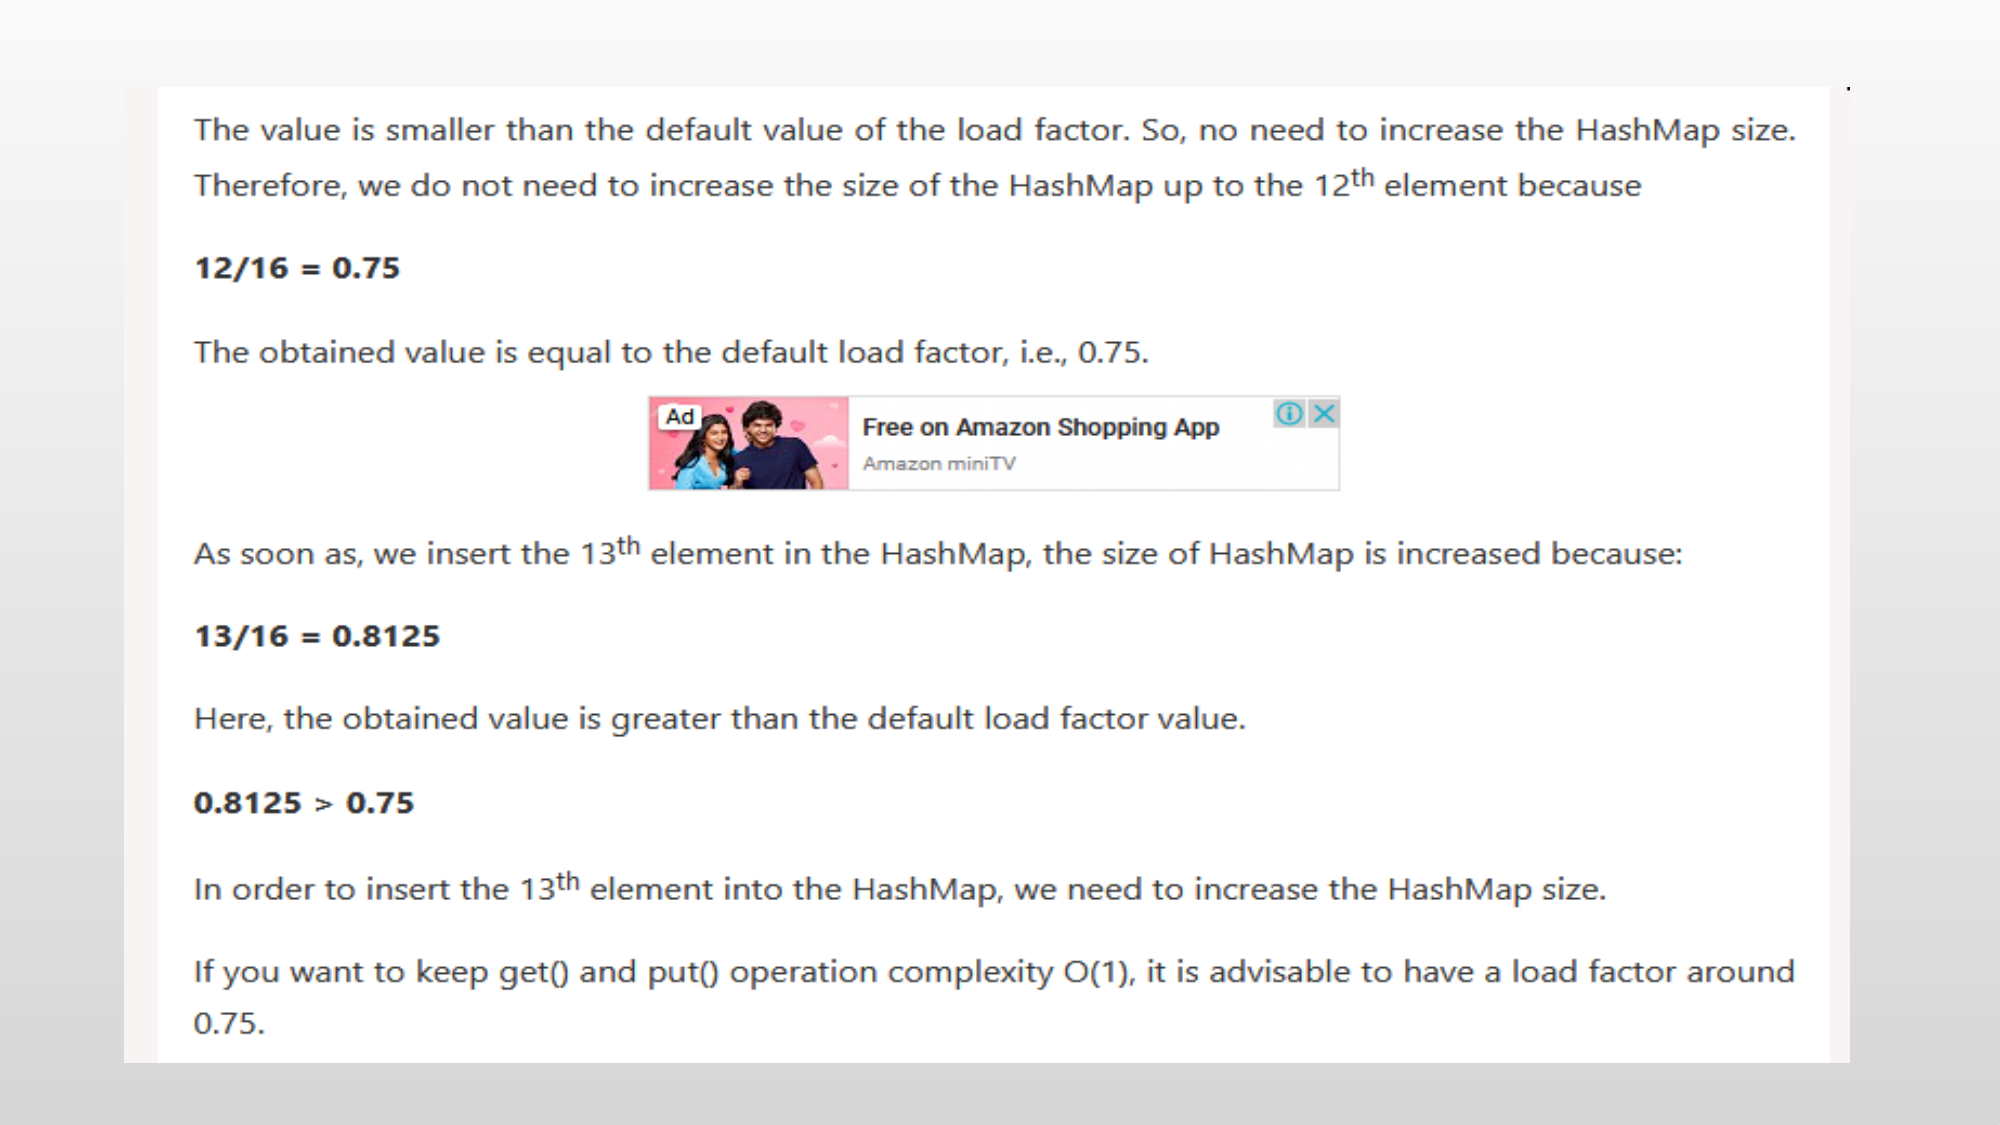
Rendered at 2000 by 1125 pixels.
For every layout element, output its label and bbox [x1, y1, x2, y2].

picture [124, 87, 1850, 1063]
